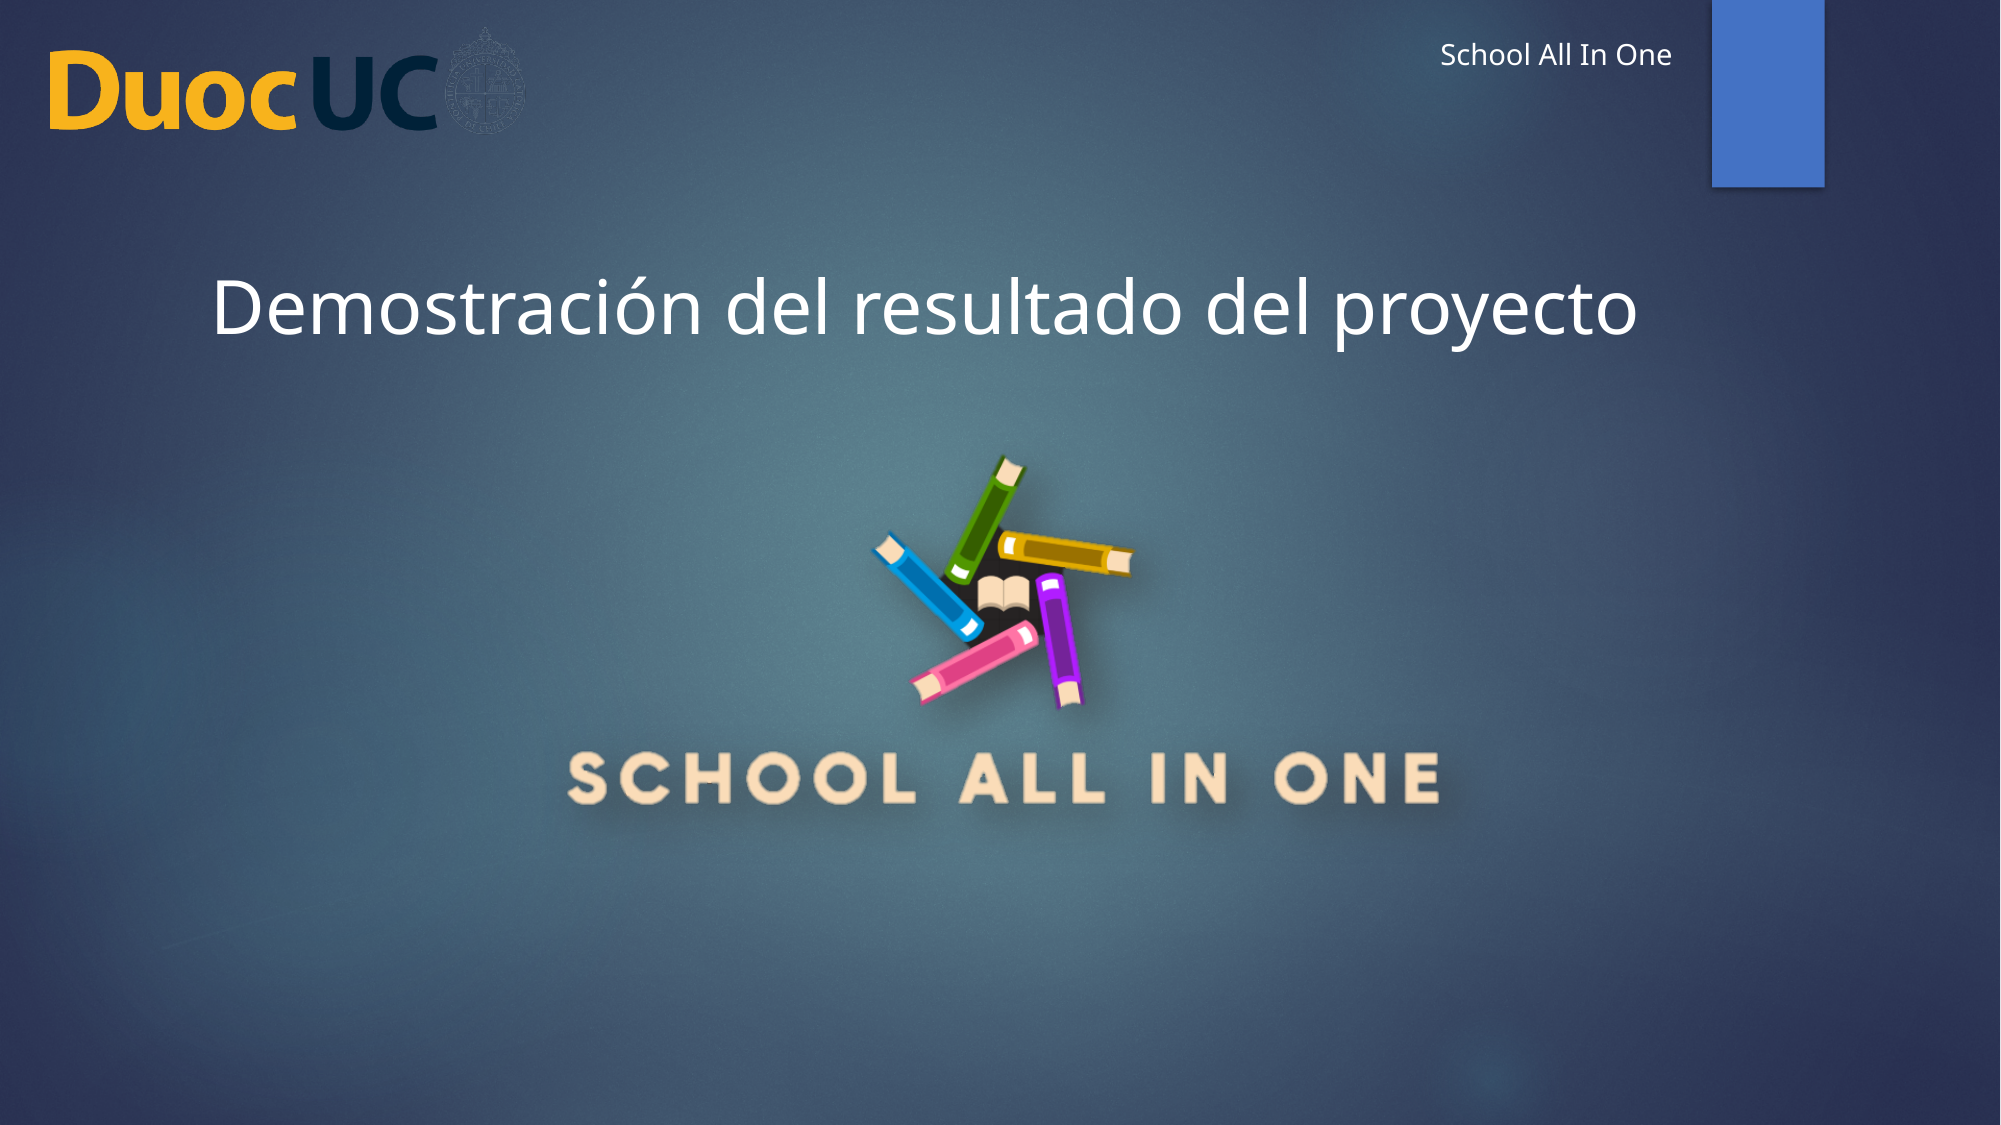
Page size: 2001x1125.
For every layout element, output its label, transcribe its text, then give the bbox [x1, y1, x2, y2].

text_box School All In One [1408, 31, 1706, 81]
title Demostración del resultado del proyecto [195, 201, 1805, 420]
picture [0, 0, 2001, 1125]
